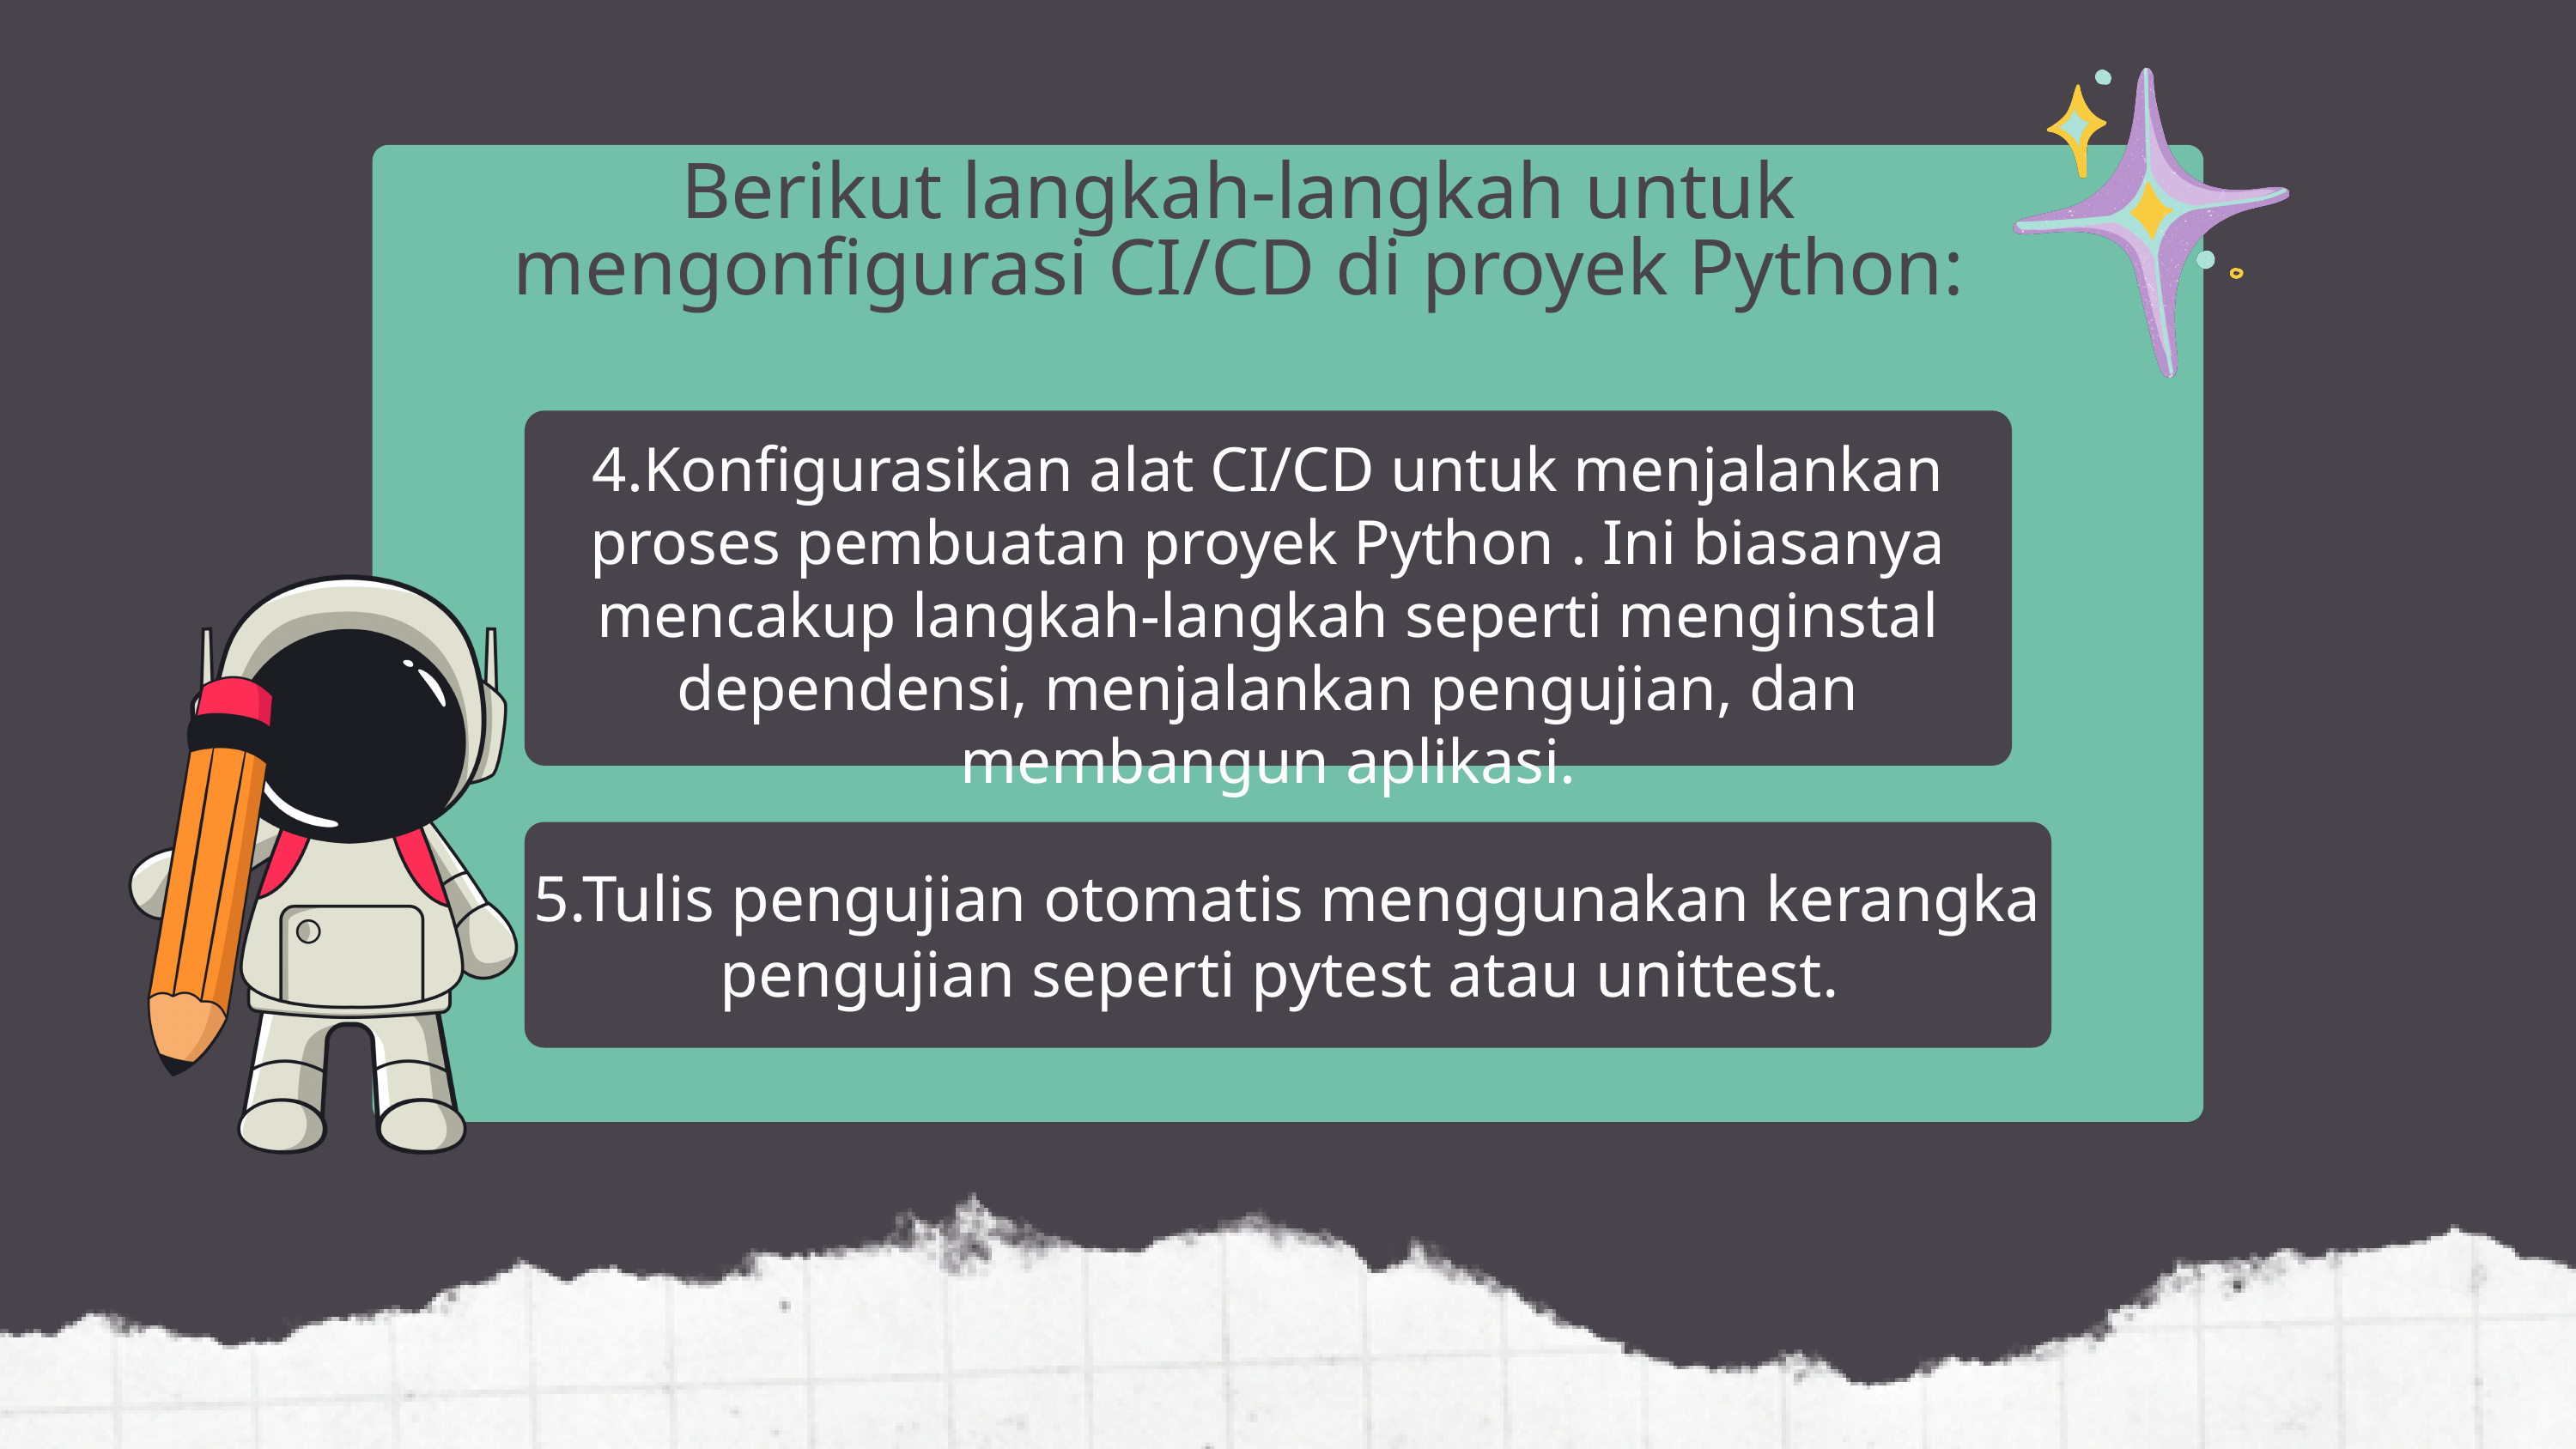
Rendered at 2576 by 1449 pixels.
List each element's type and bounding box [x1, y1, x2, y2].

text_box [524, 822, 2052, 1048]
text_box [2012, 67, 2290, 379]
text_box [372, 144, 2204, 1123]
text_box [524, 410, 2013, 767]
text_box [0, 1192, 2576, 1449]
text_box [126, 574, 519, 1155]
